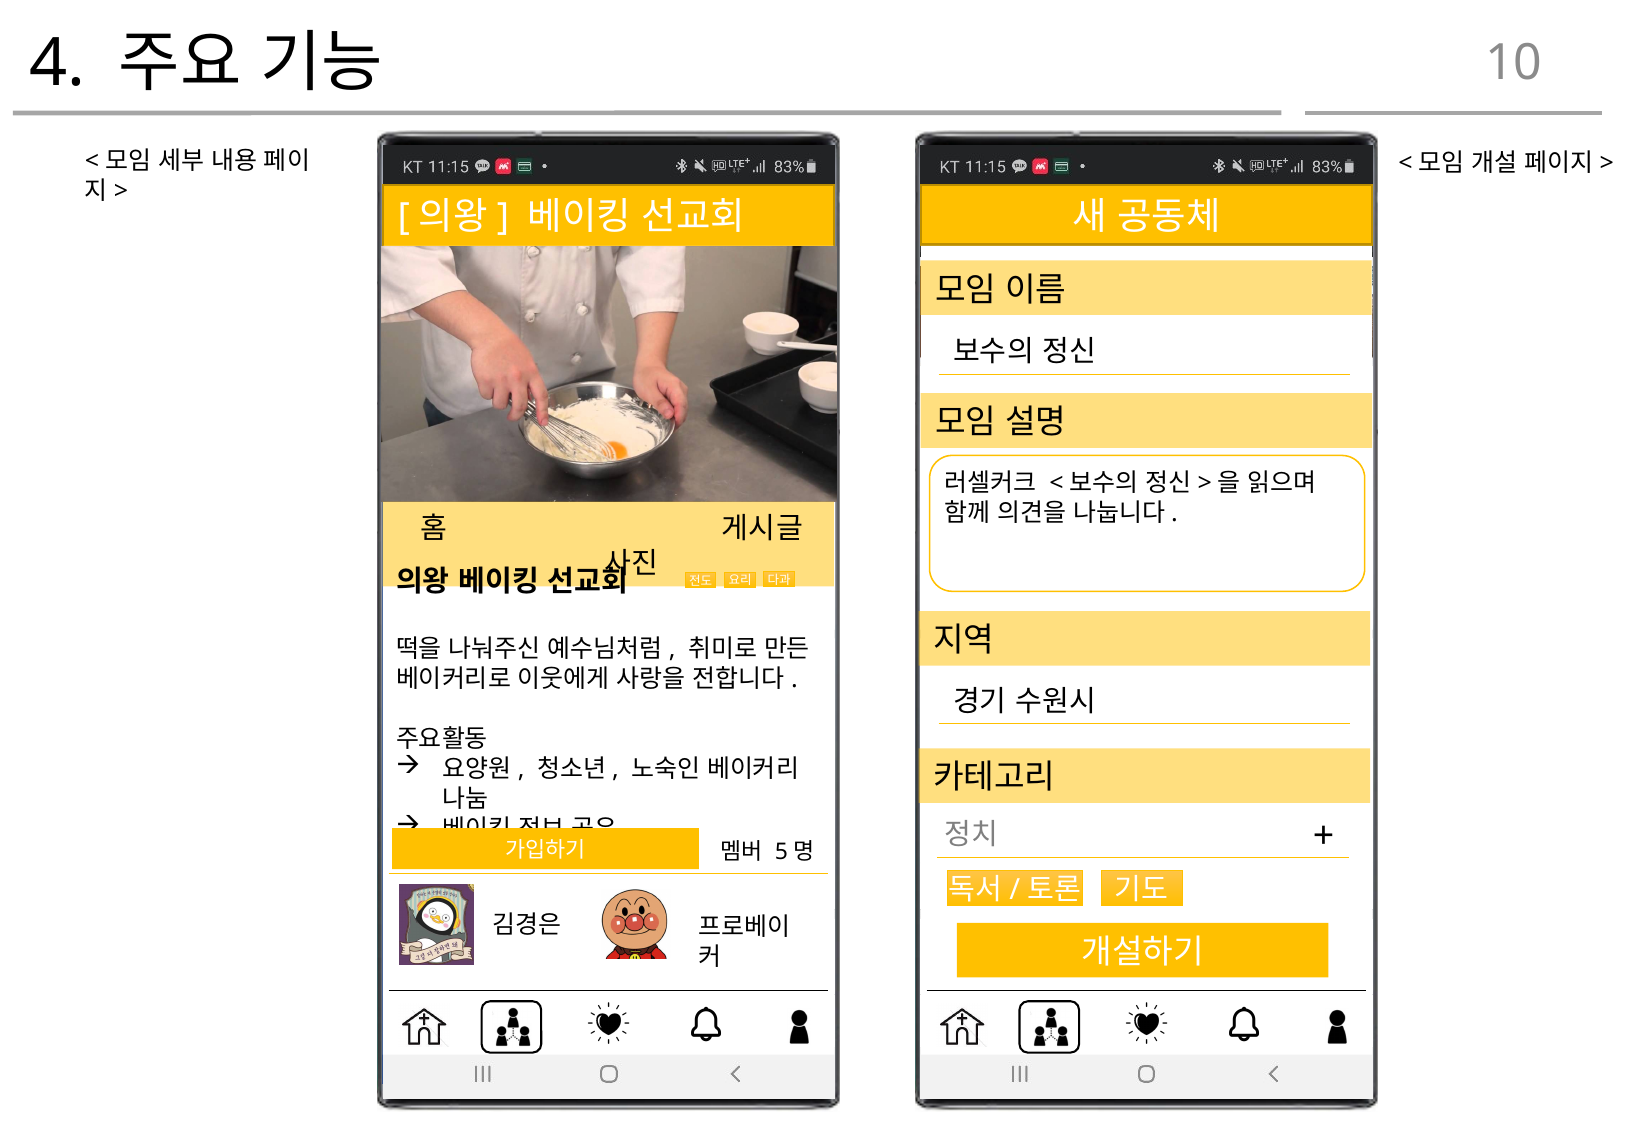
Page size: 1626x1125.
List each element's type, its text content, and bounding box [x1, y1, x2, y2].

slide_number 10 [1202, 33, 1557, 94]
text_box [377, 130, 840, 1112]
text_box 4. 주요 기능 [14, 13, 1396, 115]
picture [1123, 1001, 1169, 1045]
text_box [914, 130, 1378, 1112]
picture [1325, 1008, 1349, 1045]
picture [936, 1003, 988, 1047]
picture [1226, 1006, 1262, 1042]
text_box <모임 세부 내용 페이지> [70, 137, 355, 212]
picture [1030, 1005, 1070, 1048]
text_box <모임 개설 페이지> [1383, 139, 1625, 185]
